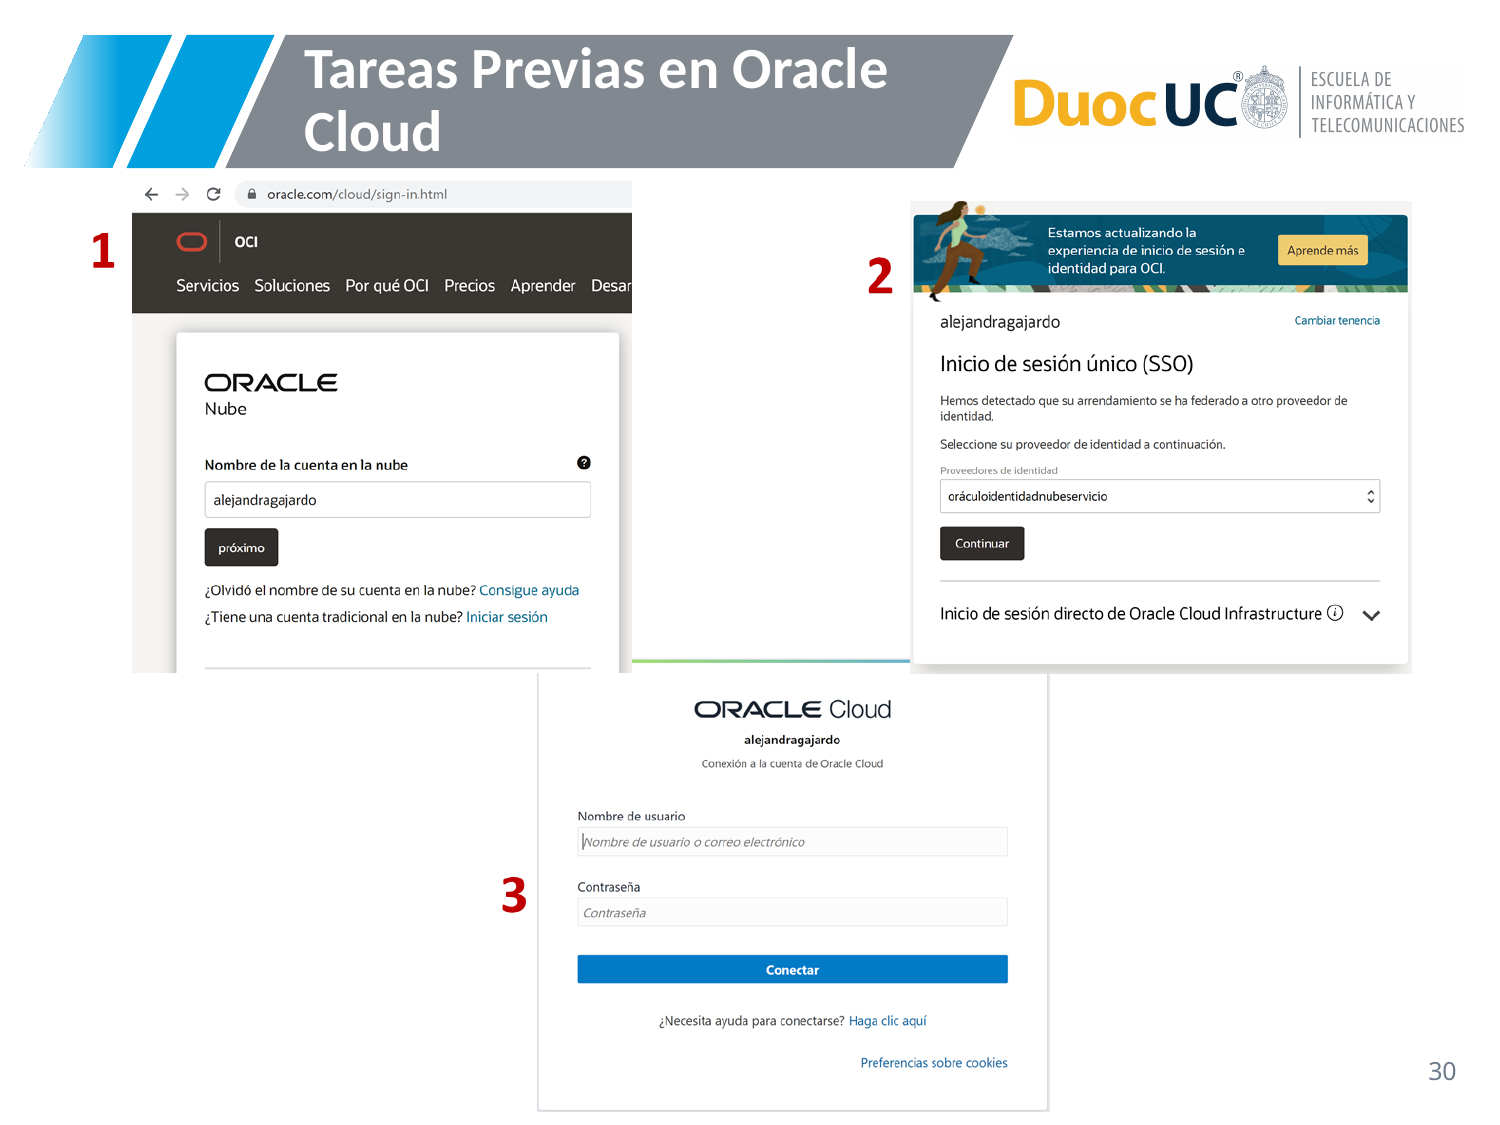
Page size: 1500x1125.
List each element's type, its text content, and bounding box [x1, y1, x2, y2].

title Tareas Previas en Oracle Cloud [289, 34, 993, 169]
picture [54, 177, 1413, 1113]
picture [1013, 63, 1465, 140]
